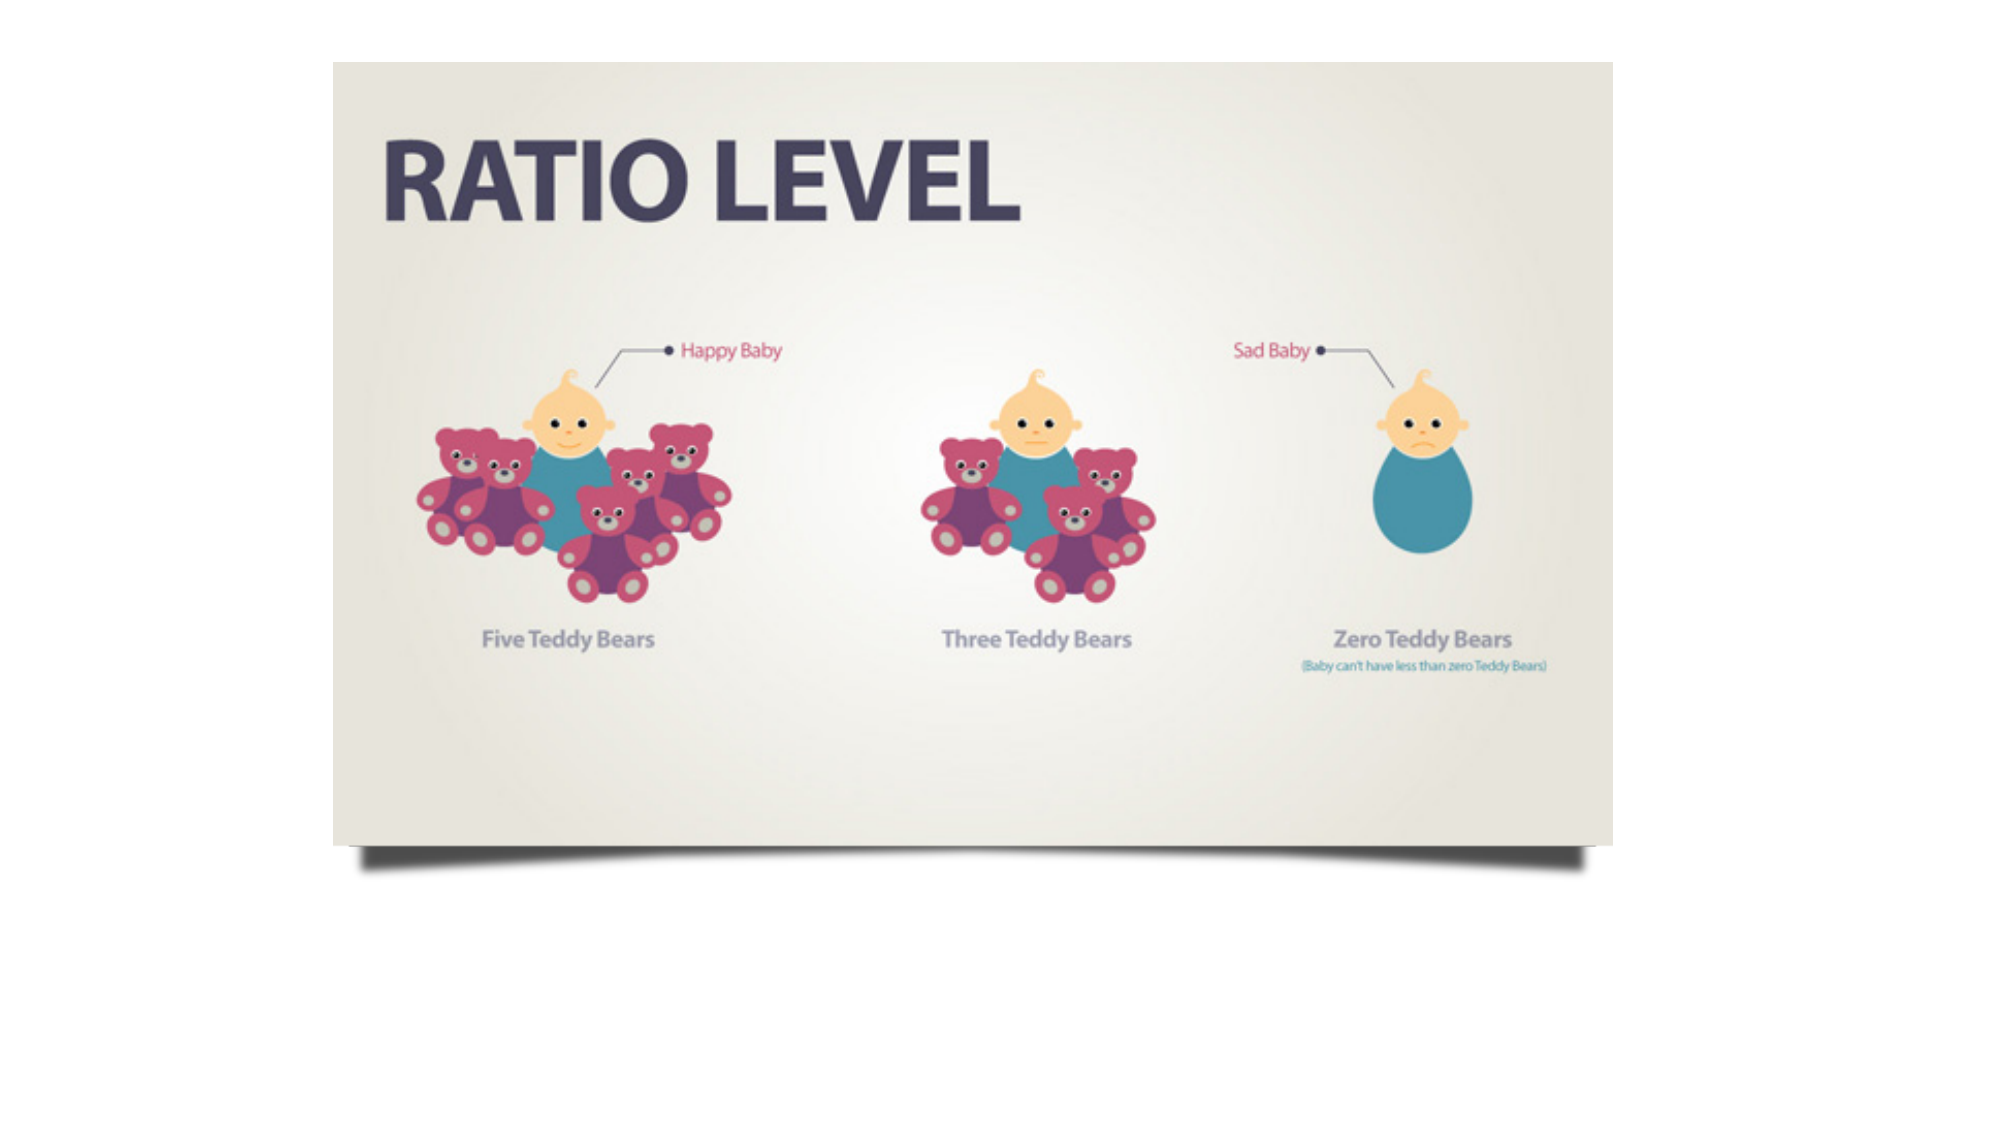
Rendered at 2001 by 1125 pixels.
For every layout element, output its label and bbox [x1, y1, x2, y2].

picture [333, 62, 1613, 888]
